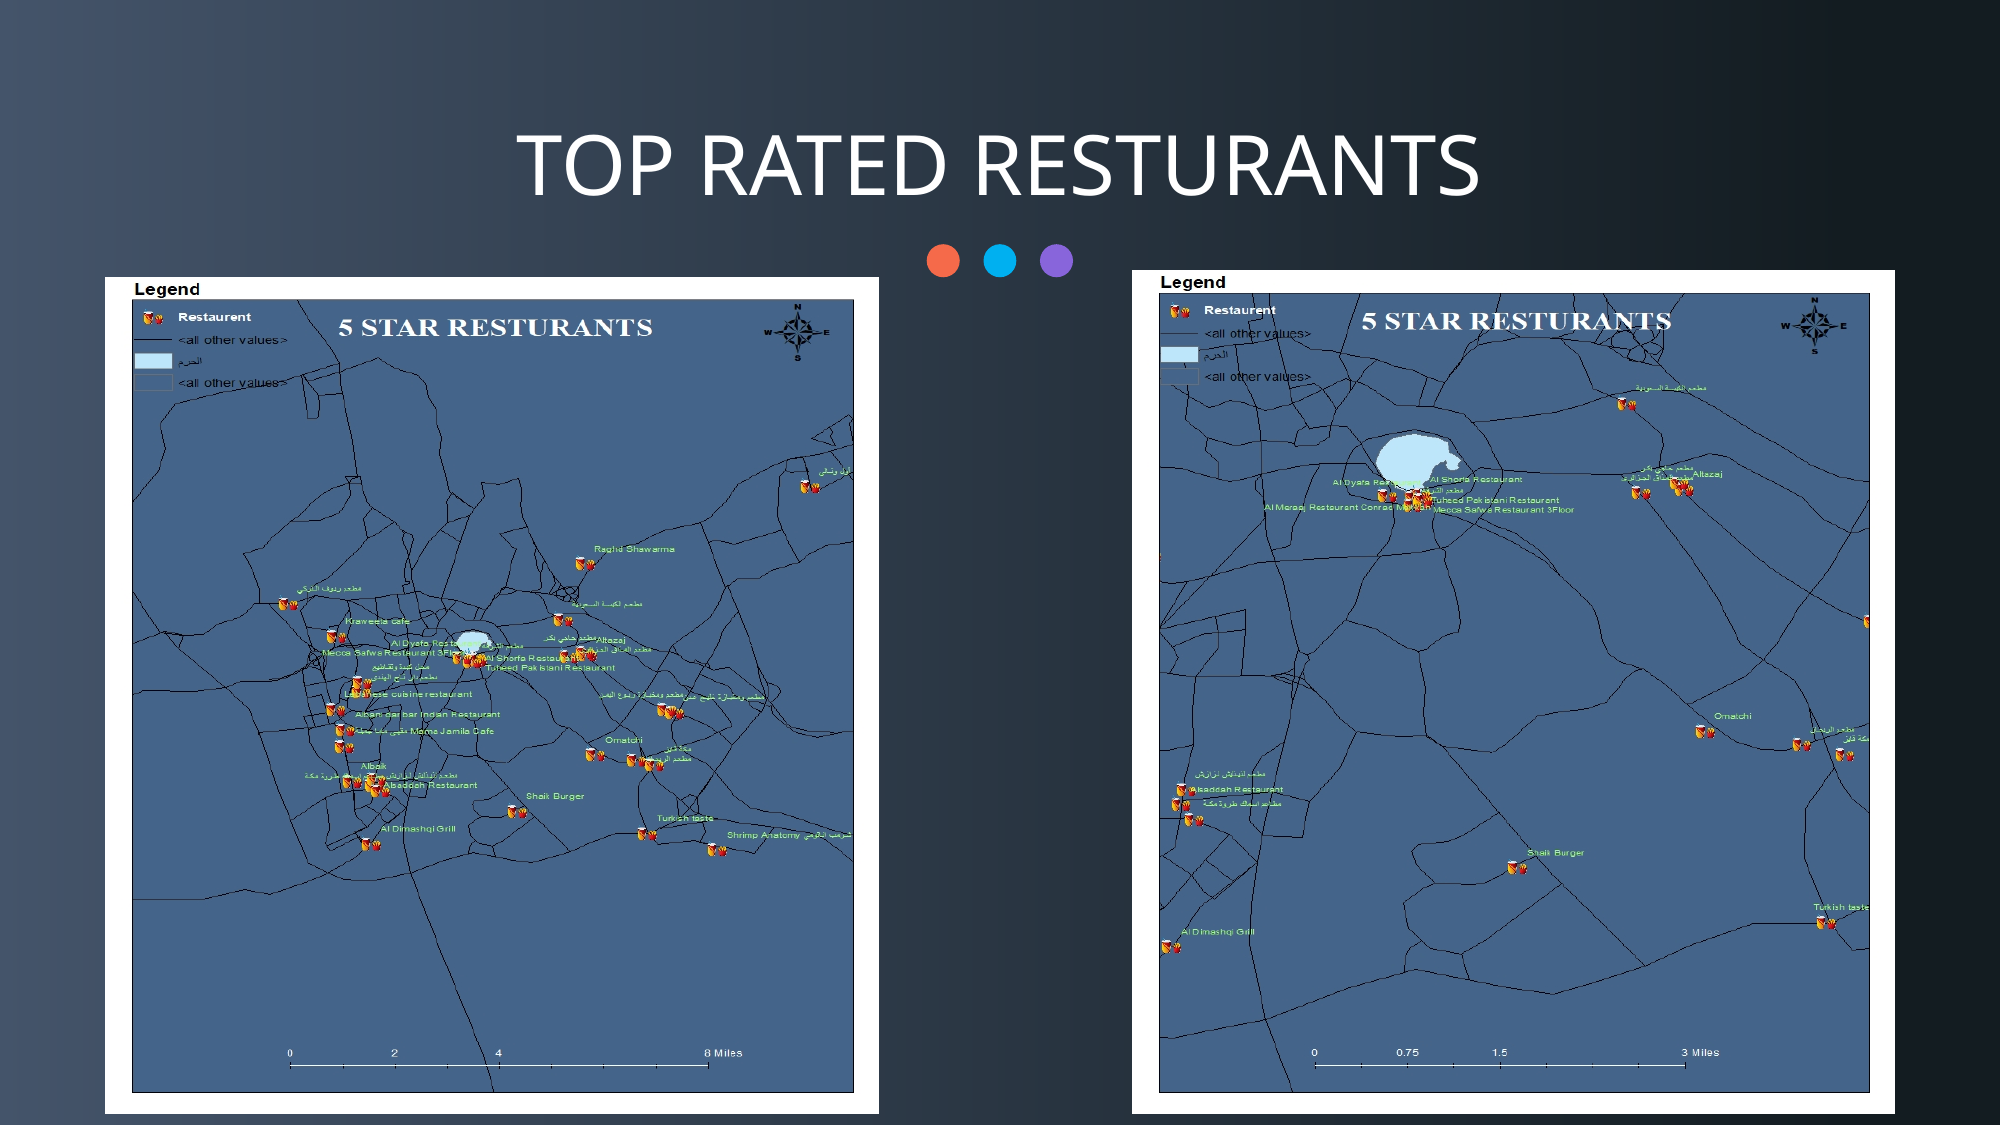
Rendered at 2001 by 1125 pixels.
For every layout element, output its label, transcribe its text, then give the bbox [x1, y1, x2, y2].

picture [105, 277, 879, 1114]
title TOP RATED RESTURANTS [137, 59, 1863, 278]
picture [1132, 270, 1895, 1114]
